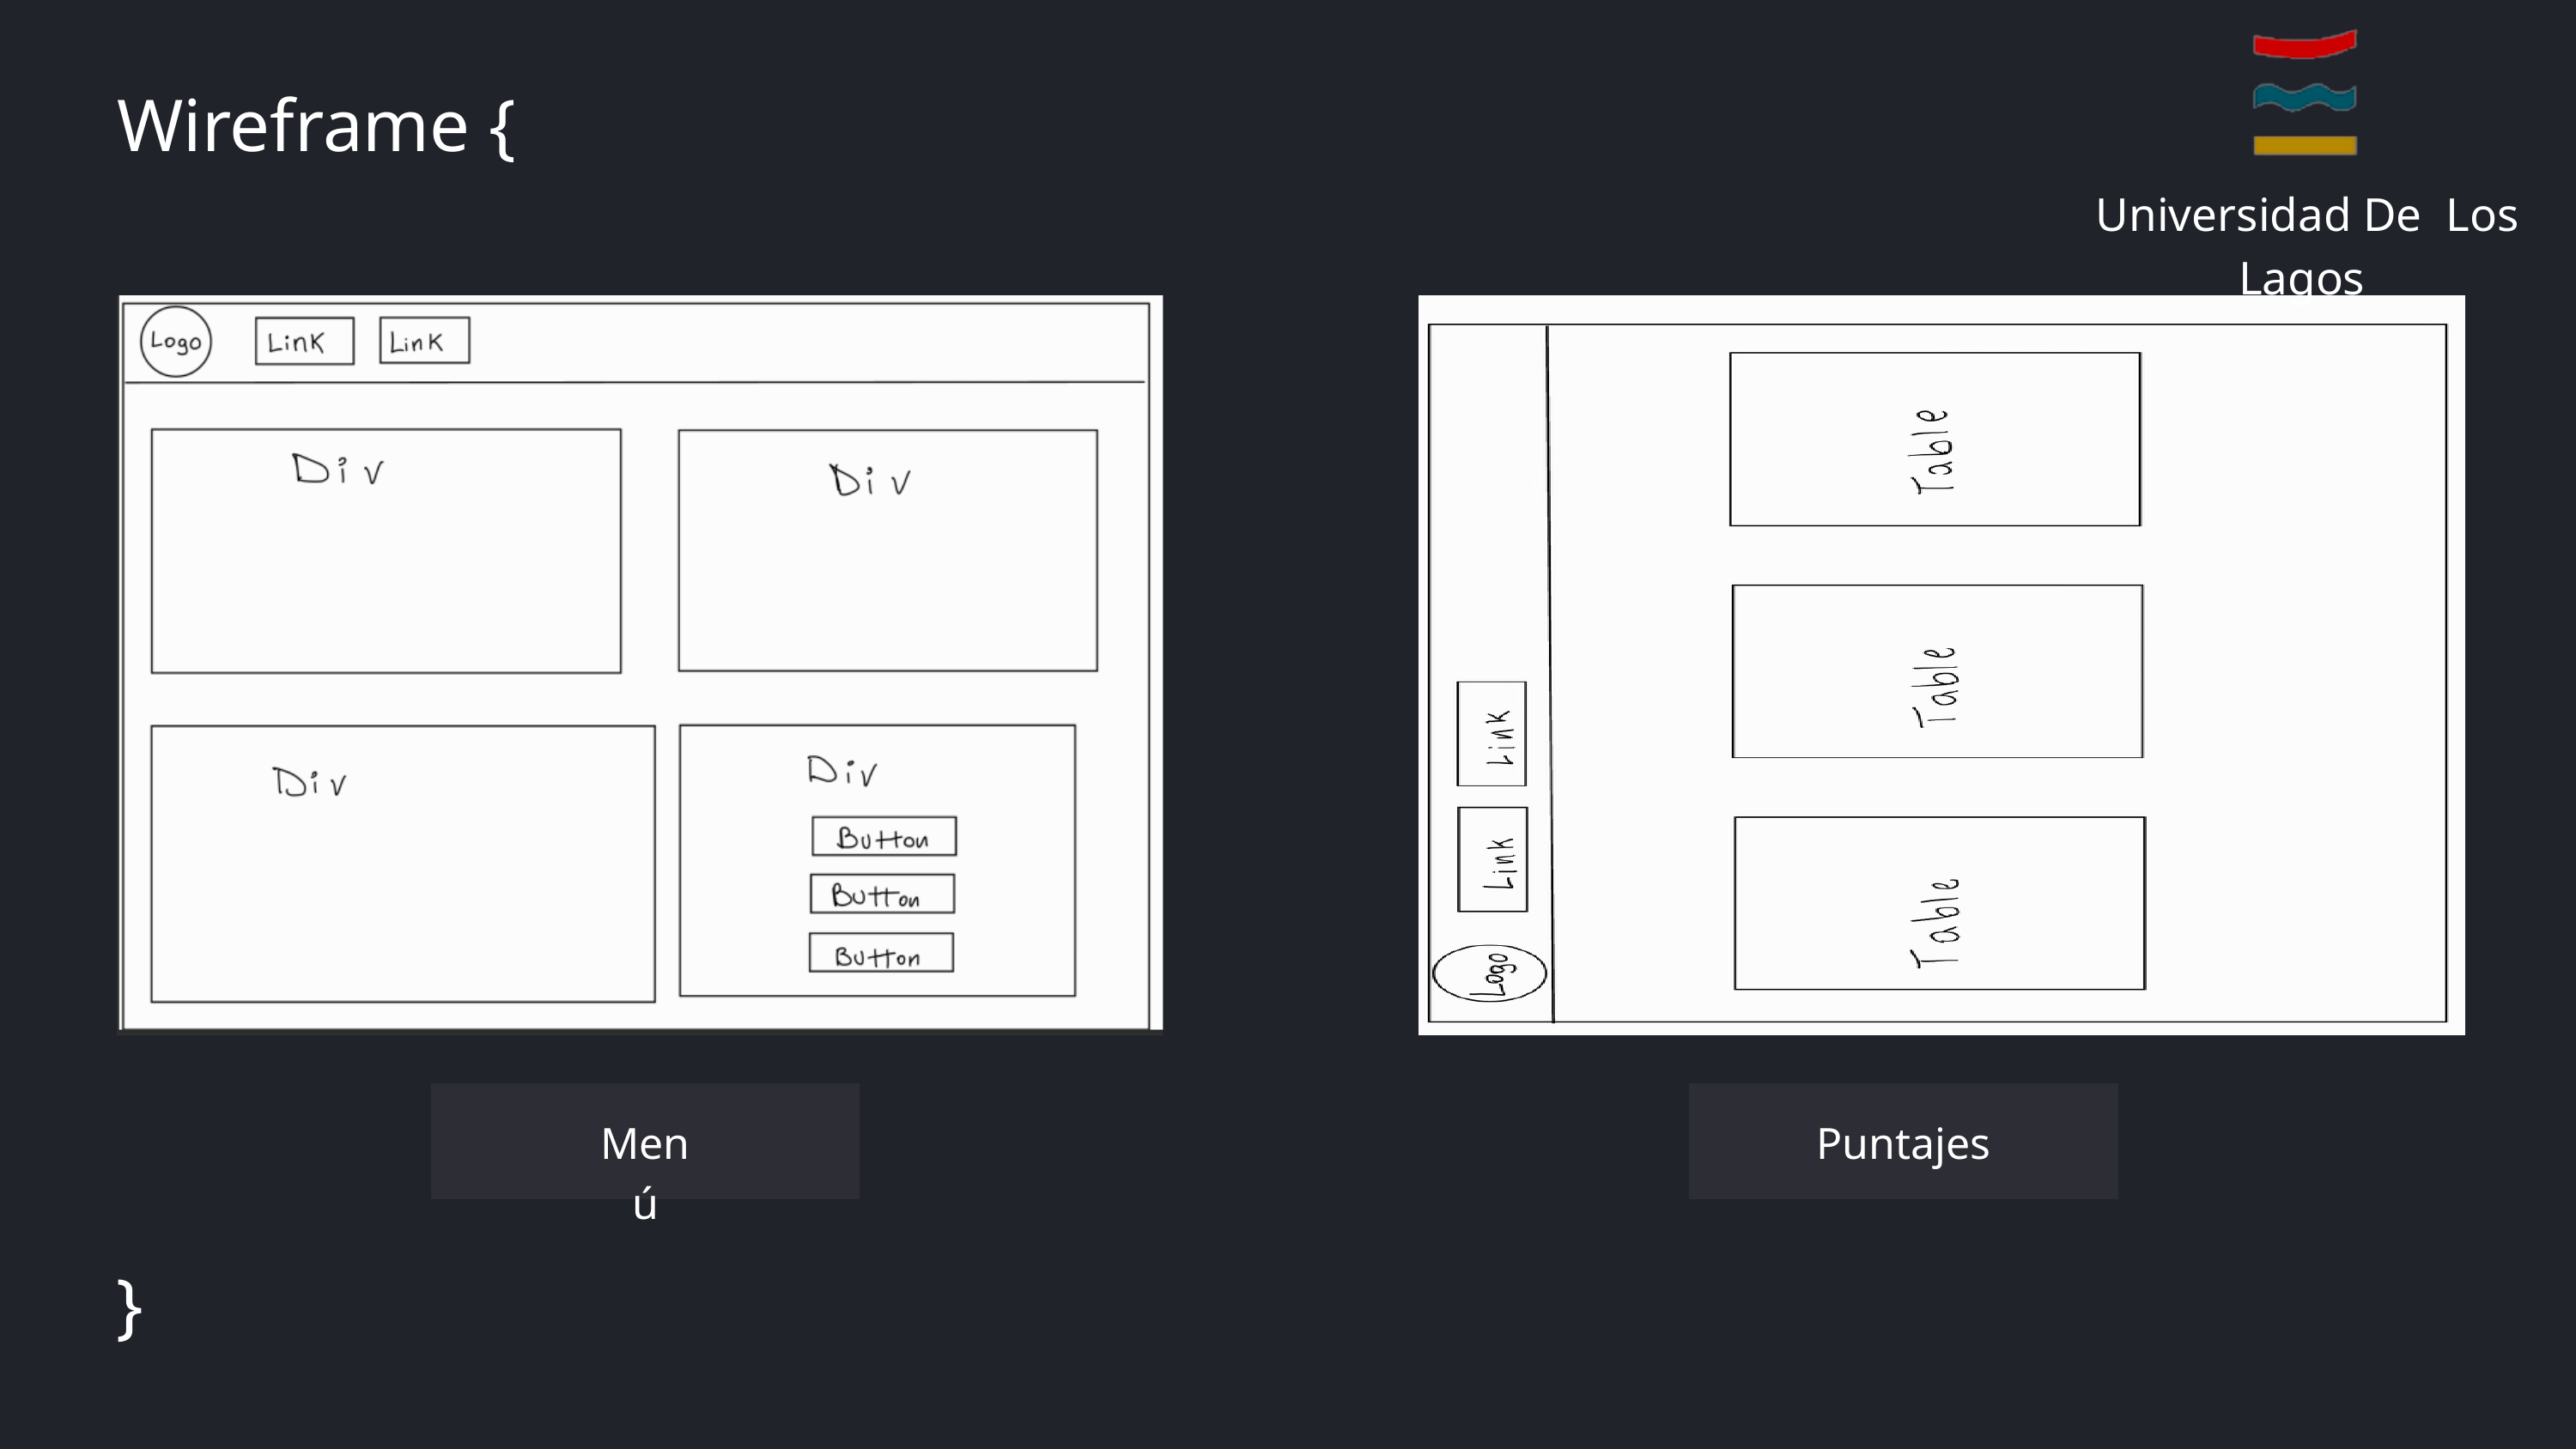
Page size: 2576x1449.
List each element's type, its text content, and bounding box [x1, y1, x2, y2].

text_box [430, 1082, 860, 1199]
text_box Menú [593, 1206, 697, 1228]
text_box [2038, 10, 2576, 239]
text_box [1419, 295, 2465, 1035]
text_box Wireframe { [117, 84, 1261, 167]
text_box [117, 295, 1163, 1035]
text_box } [44, 1264, 143, 1346]
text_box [1688, 1082, 2118, 1199]
